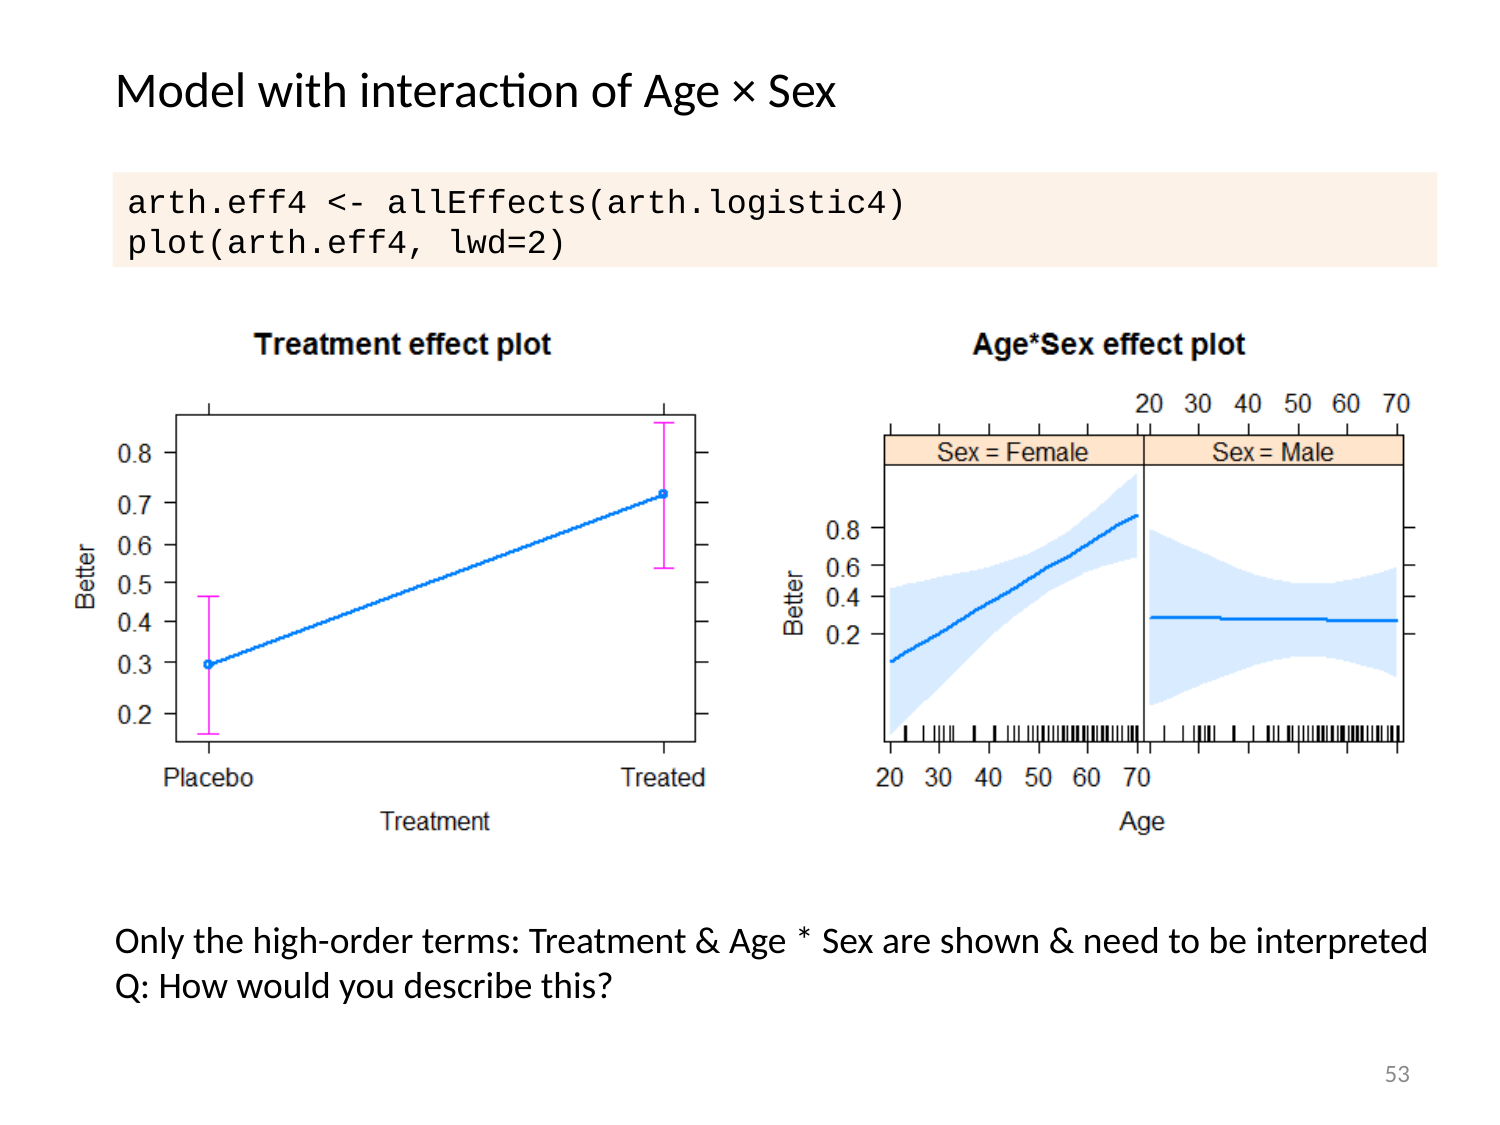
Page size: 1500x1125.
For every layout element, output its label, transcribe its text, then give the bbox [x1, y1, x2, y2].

picture [48, 318, 1464, 868]
text_box Model with interaction of Age × Sex [99, 49, 1413, 125]
slide_number 53 [1074, 1042, 1425, 1103]
text_box Only the high-order terms: Treatment & Age * Sex are shown & need to be interpreted Q: How would you describe this? [99, 908, 1464, 1014]
text_box arth.eff4 <- allEffects(arth.logistic4) plot(arth.eff4, lwd=2) [112, 172, 1438, 267]
